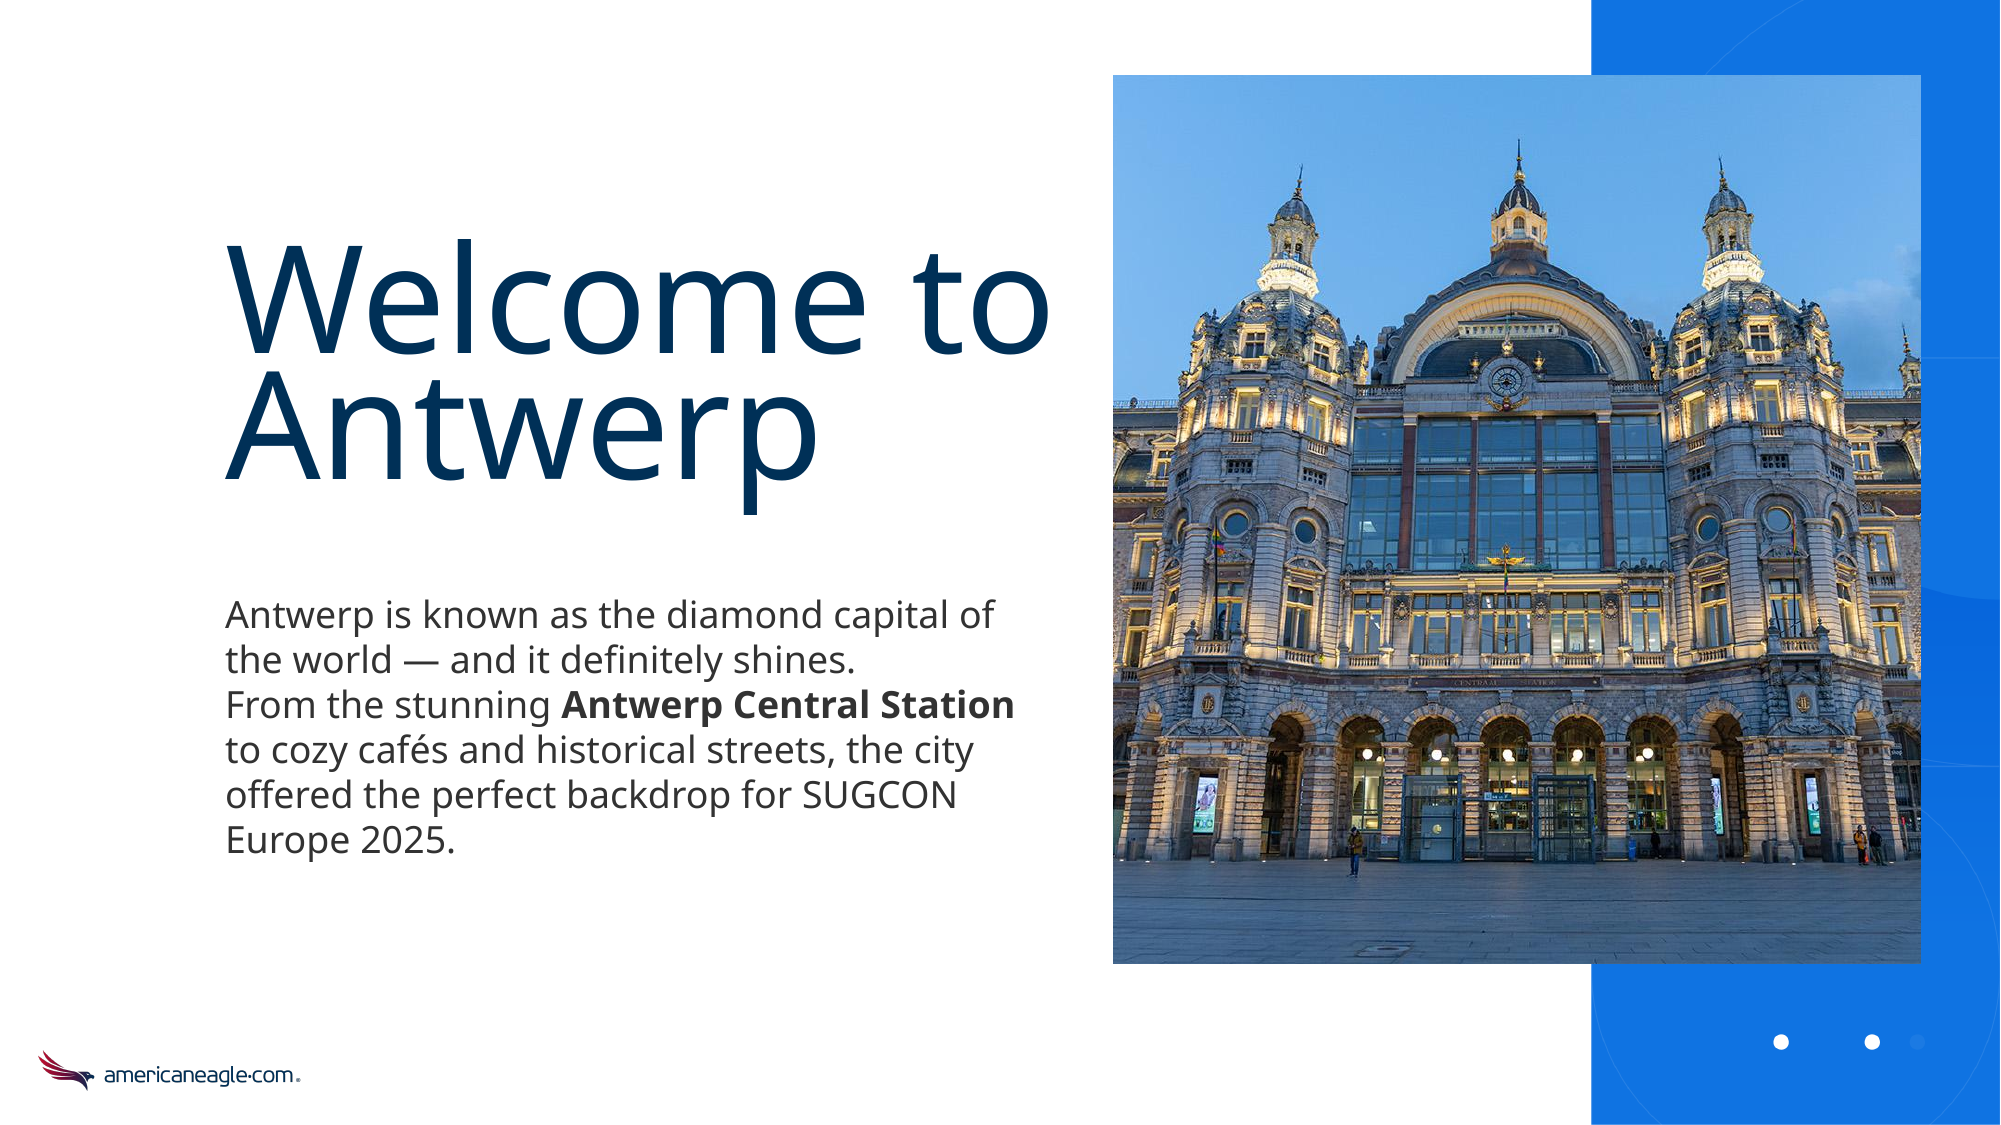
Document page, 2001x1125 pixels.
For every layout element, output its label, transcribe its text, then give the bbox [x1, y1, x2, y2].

list Antwerp is known as the diamond capital of the world — and it definitely shines. From the stunning Antwerp Central Station to cozy cafés and historical streets, the city offered the perfect backdrop for SUGCON Europe 2025. [225, 557, 1025, 940]
picture [1112, 0, 2000, 1125]
picture [37, 1050, 301, 1091]
title Welcome to Antwerp [225, 187, 1077, 506]
